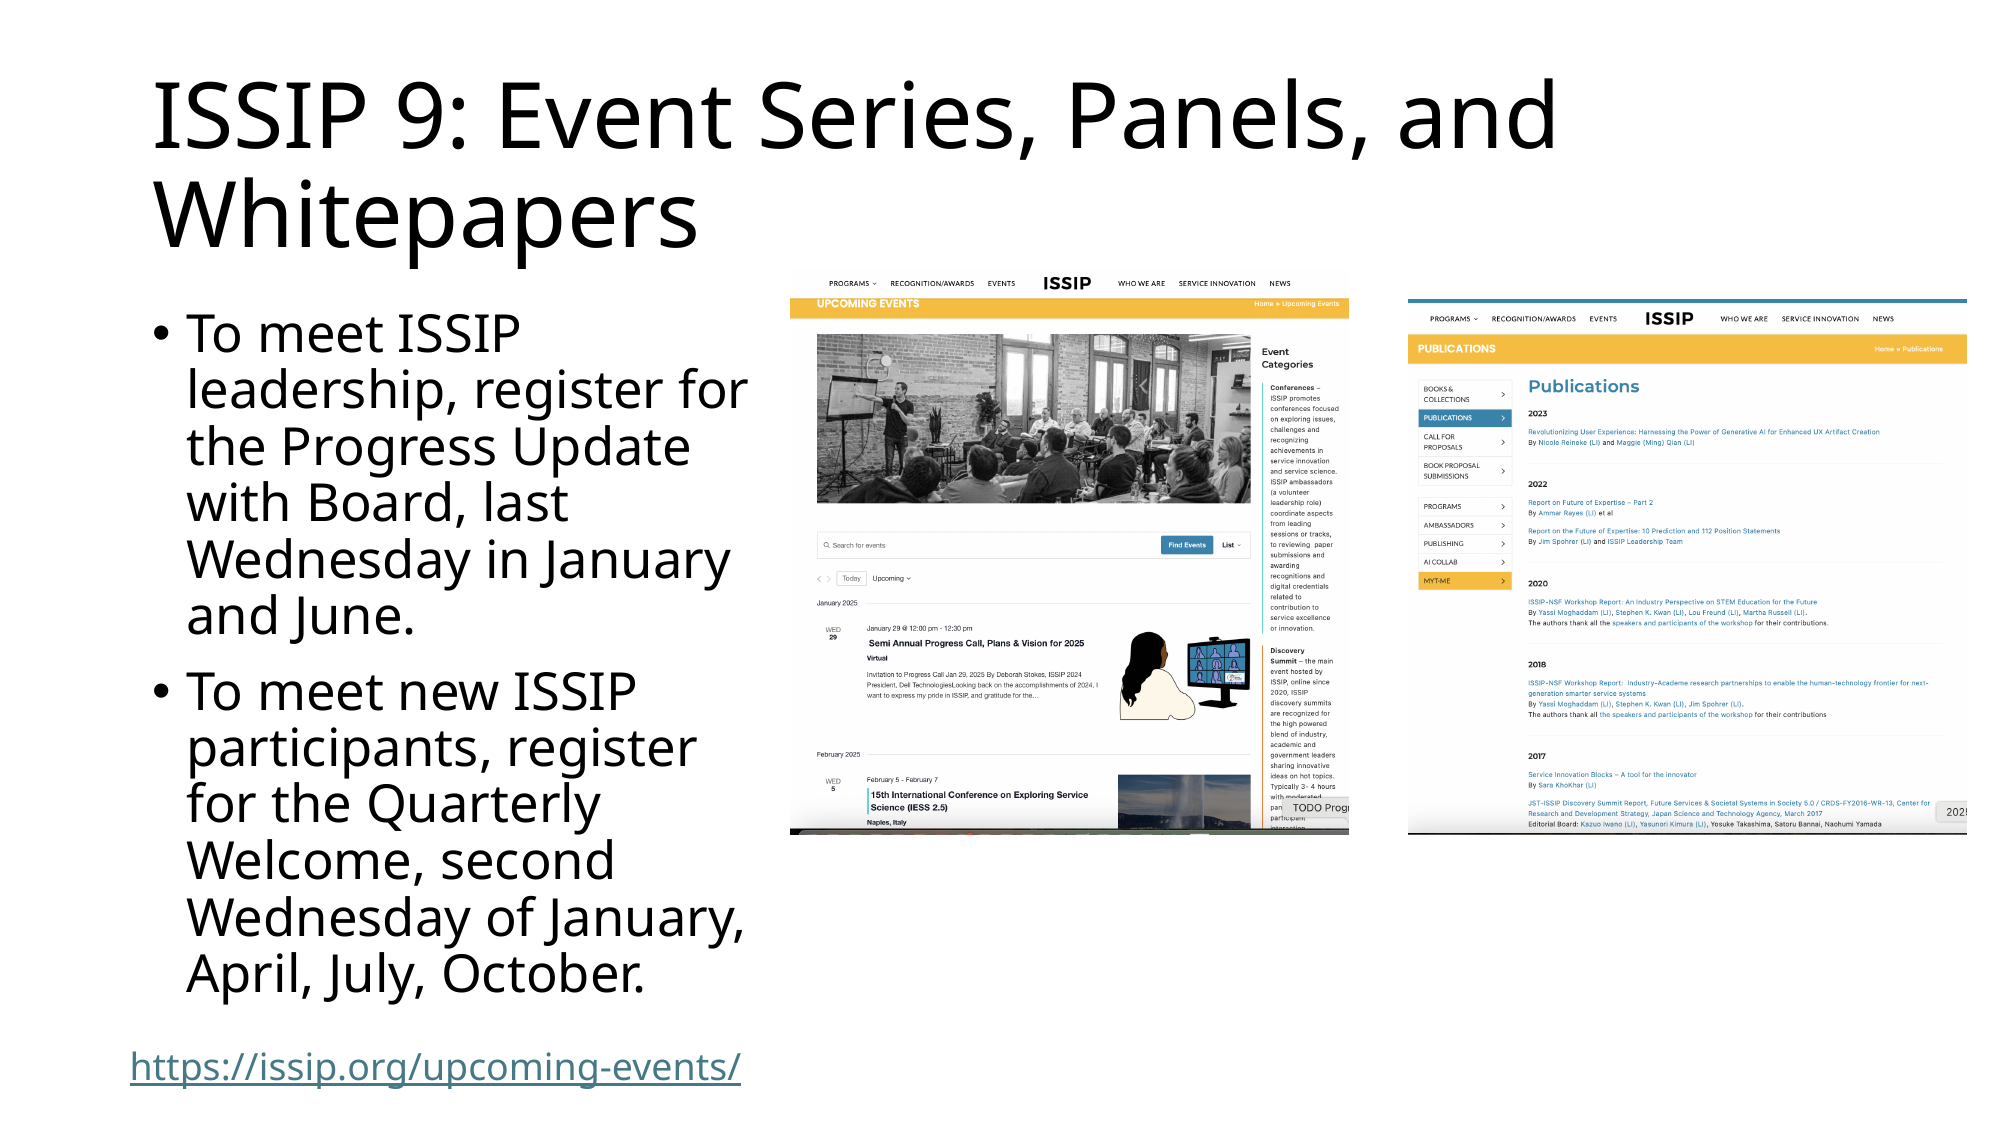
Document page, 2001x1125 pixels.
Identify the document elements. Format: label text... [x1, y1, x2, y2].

text_box https://issip.org/upcoming-events/ [114, 1035, 757, 1102]
picture [1408, 298, 1968, 835]
picture [789, 268, 1350, 835]
list To meet ISSIP leadership, register for the Progress Update with Board, last Wednesday in January and June. To meet new ISSIP participants, register for the Quarterly Welcome, second Wednesday of January, April, July, October. [137, 299, 791, 1014]
title ISSIP 9: Event Series, Panels, and Whitepapers [137, 59, 1911, 278]
